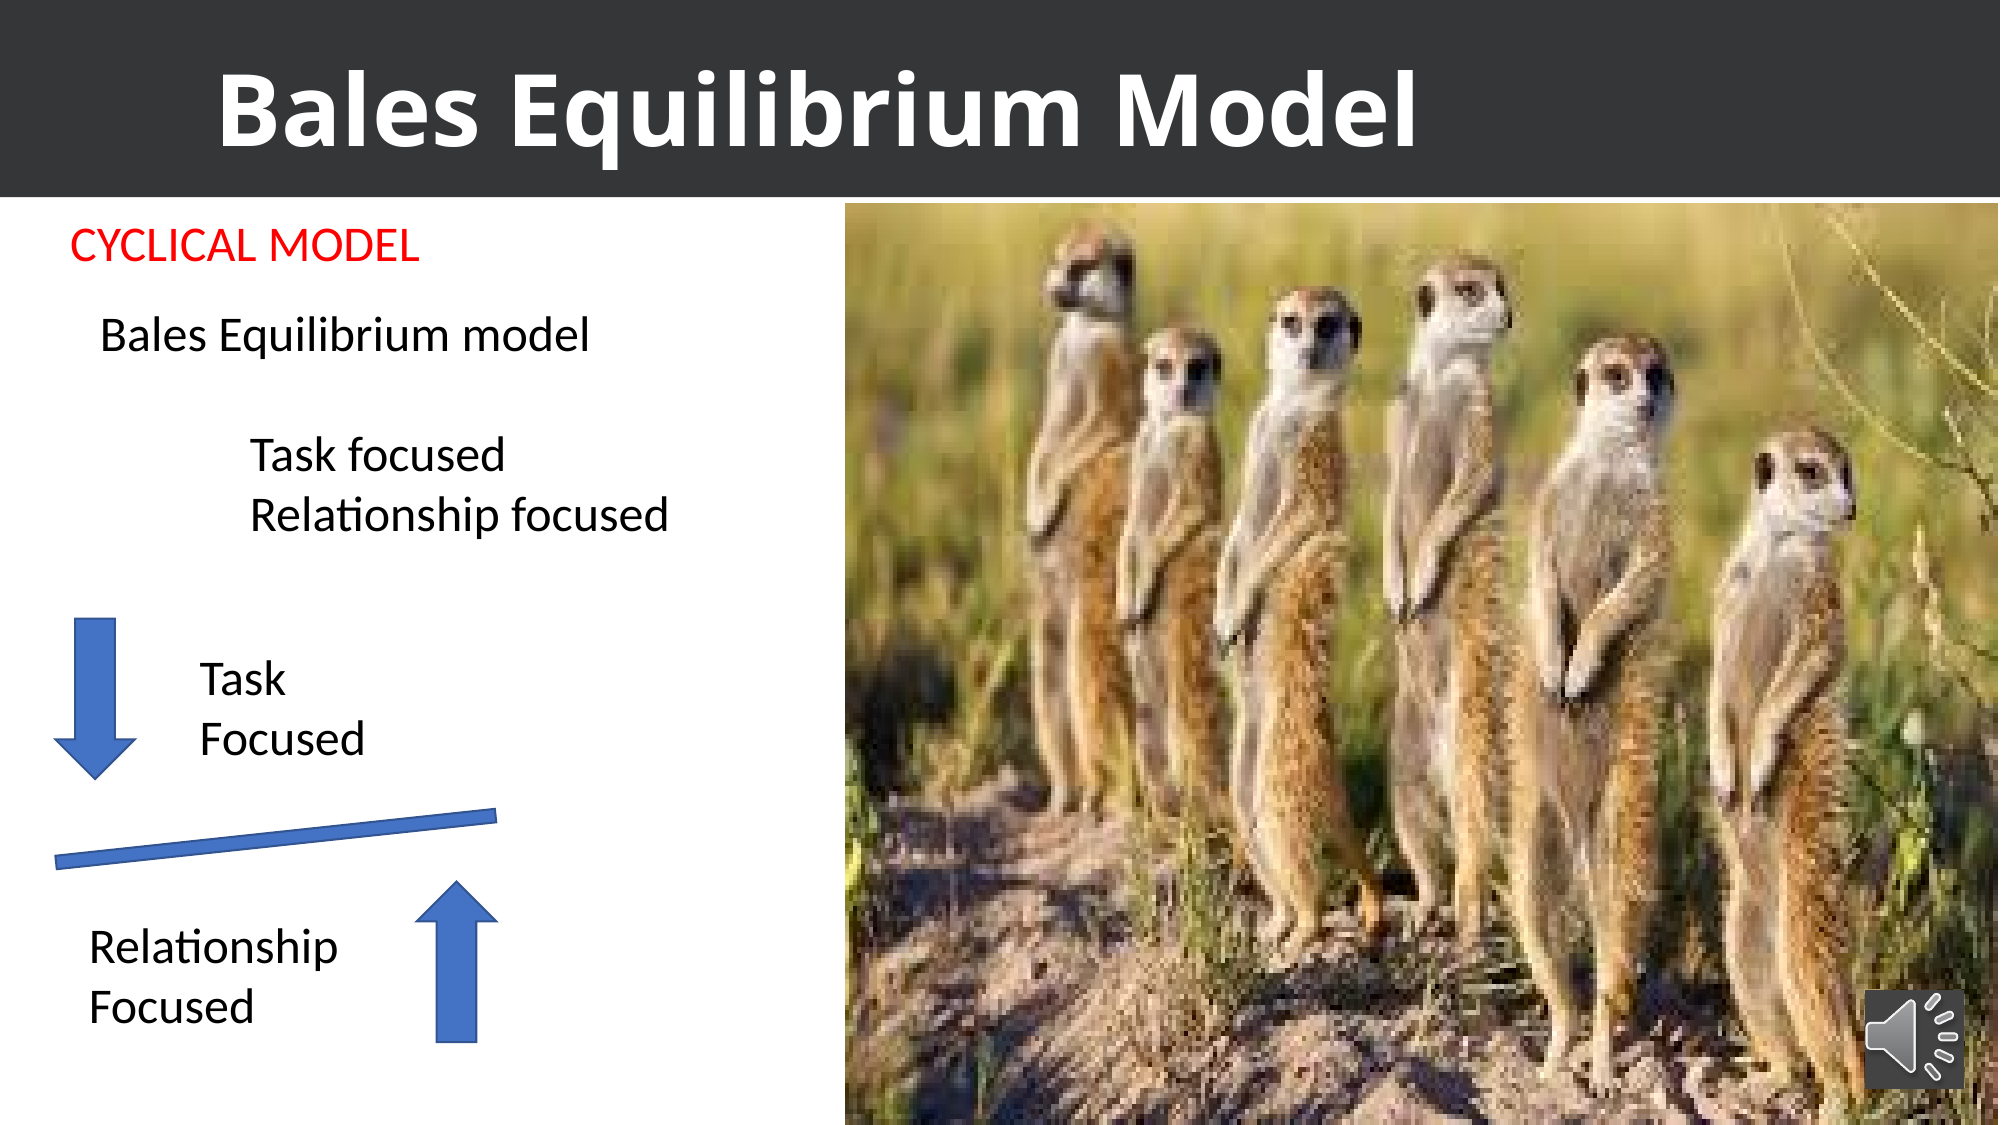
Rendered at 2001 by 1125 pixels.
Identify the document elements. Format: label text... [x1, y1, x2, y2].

picture [845, 203, 1998, 1125]
text_box [414, 880, 499, 1044]
text_box CYCLICAL MODEL [55, 203, 700, 279]
text_box [52, 617, 138, 781]
title Bales Equilibrium Model [199, 15, 2000, 213]
text_box Bales Equilibrium model Task focused Relationship focused [85, 293, 837, 549]
text_box Relationship Focused [73, 905, 384, 1041]
text_box Task Focused [184, 638, 436, 774]
text_box [54, 807, 498, 871]
